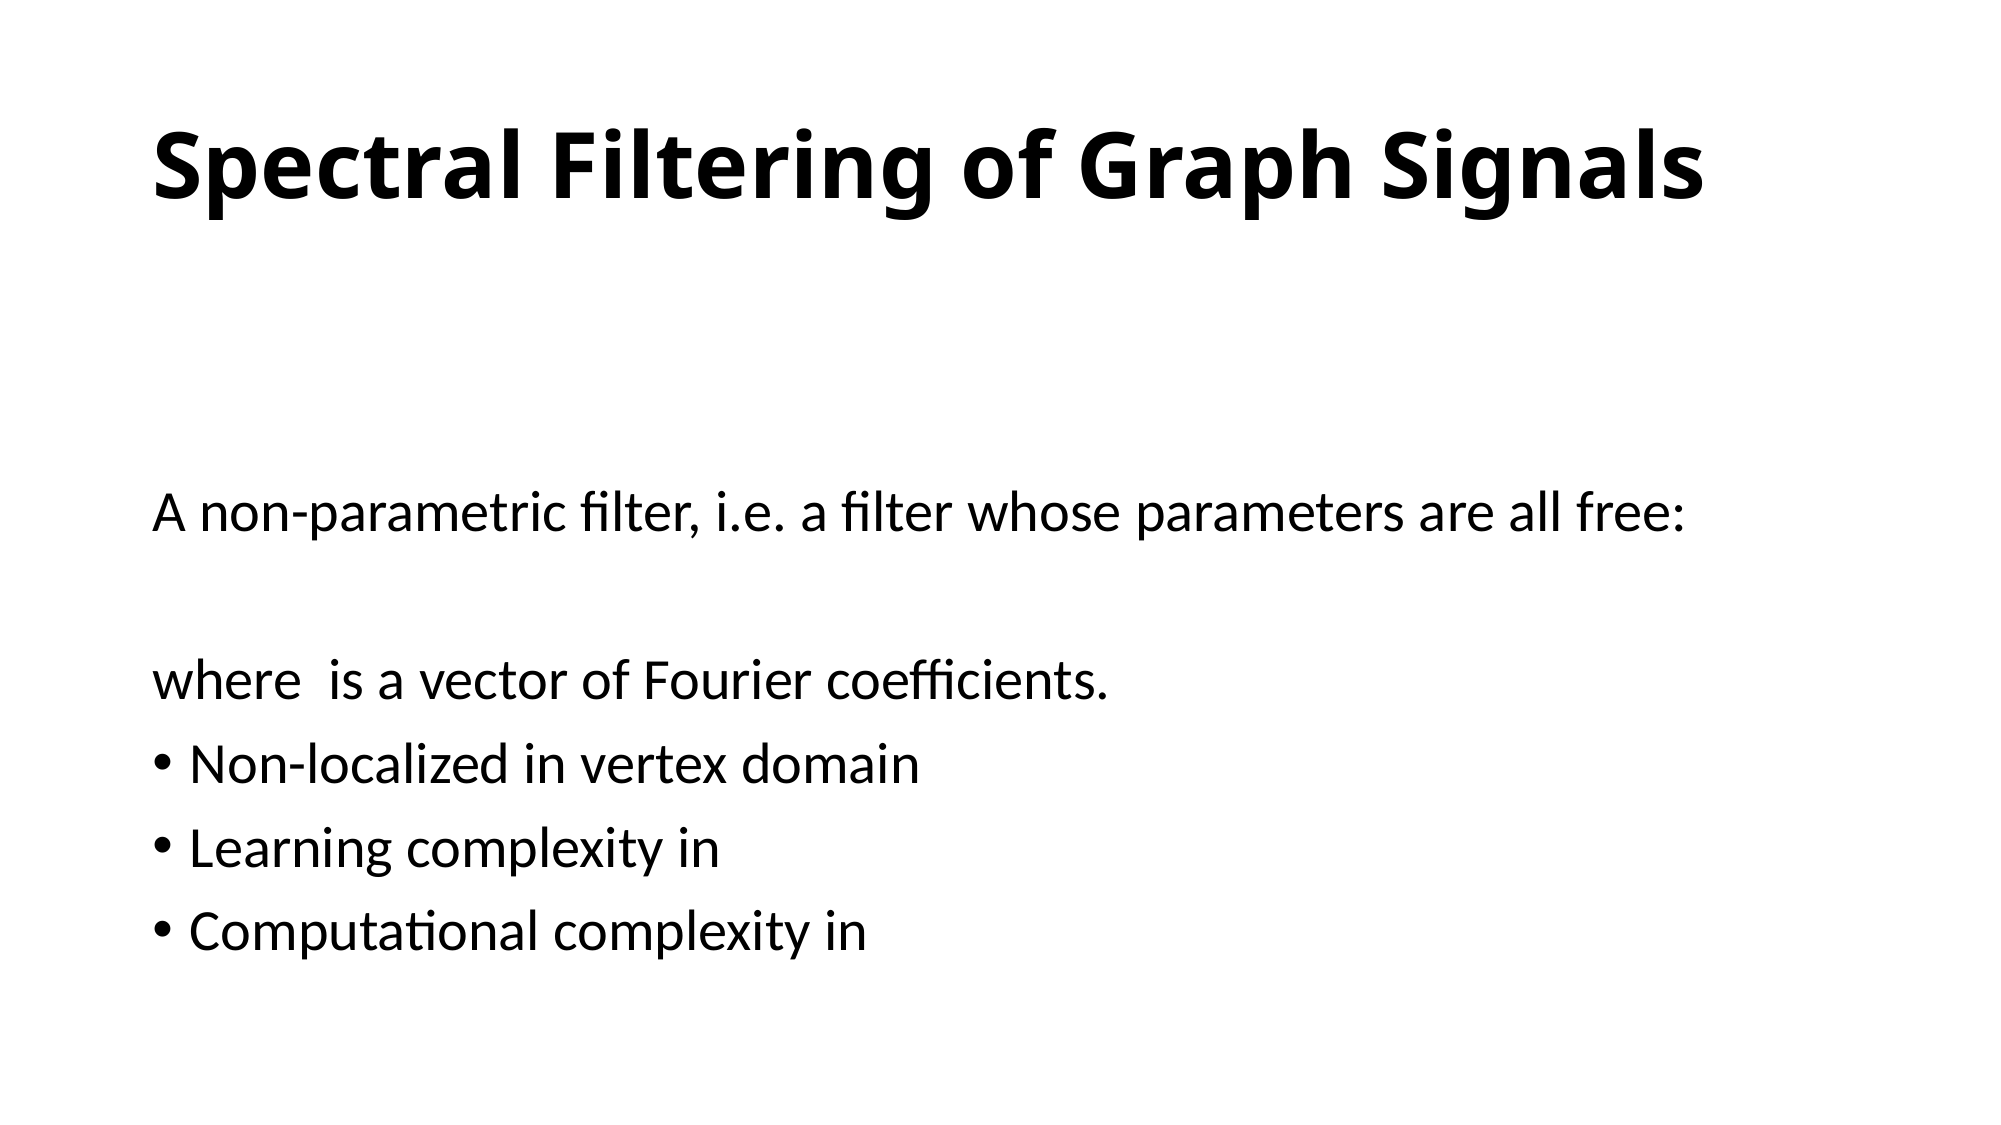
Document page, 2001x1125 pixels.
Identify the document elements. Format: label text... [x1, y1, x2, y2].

title Spectral Filtering of Graph Signals [137, 59, 1863, 278]
